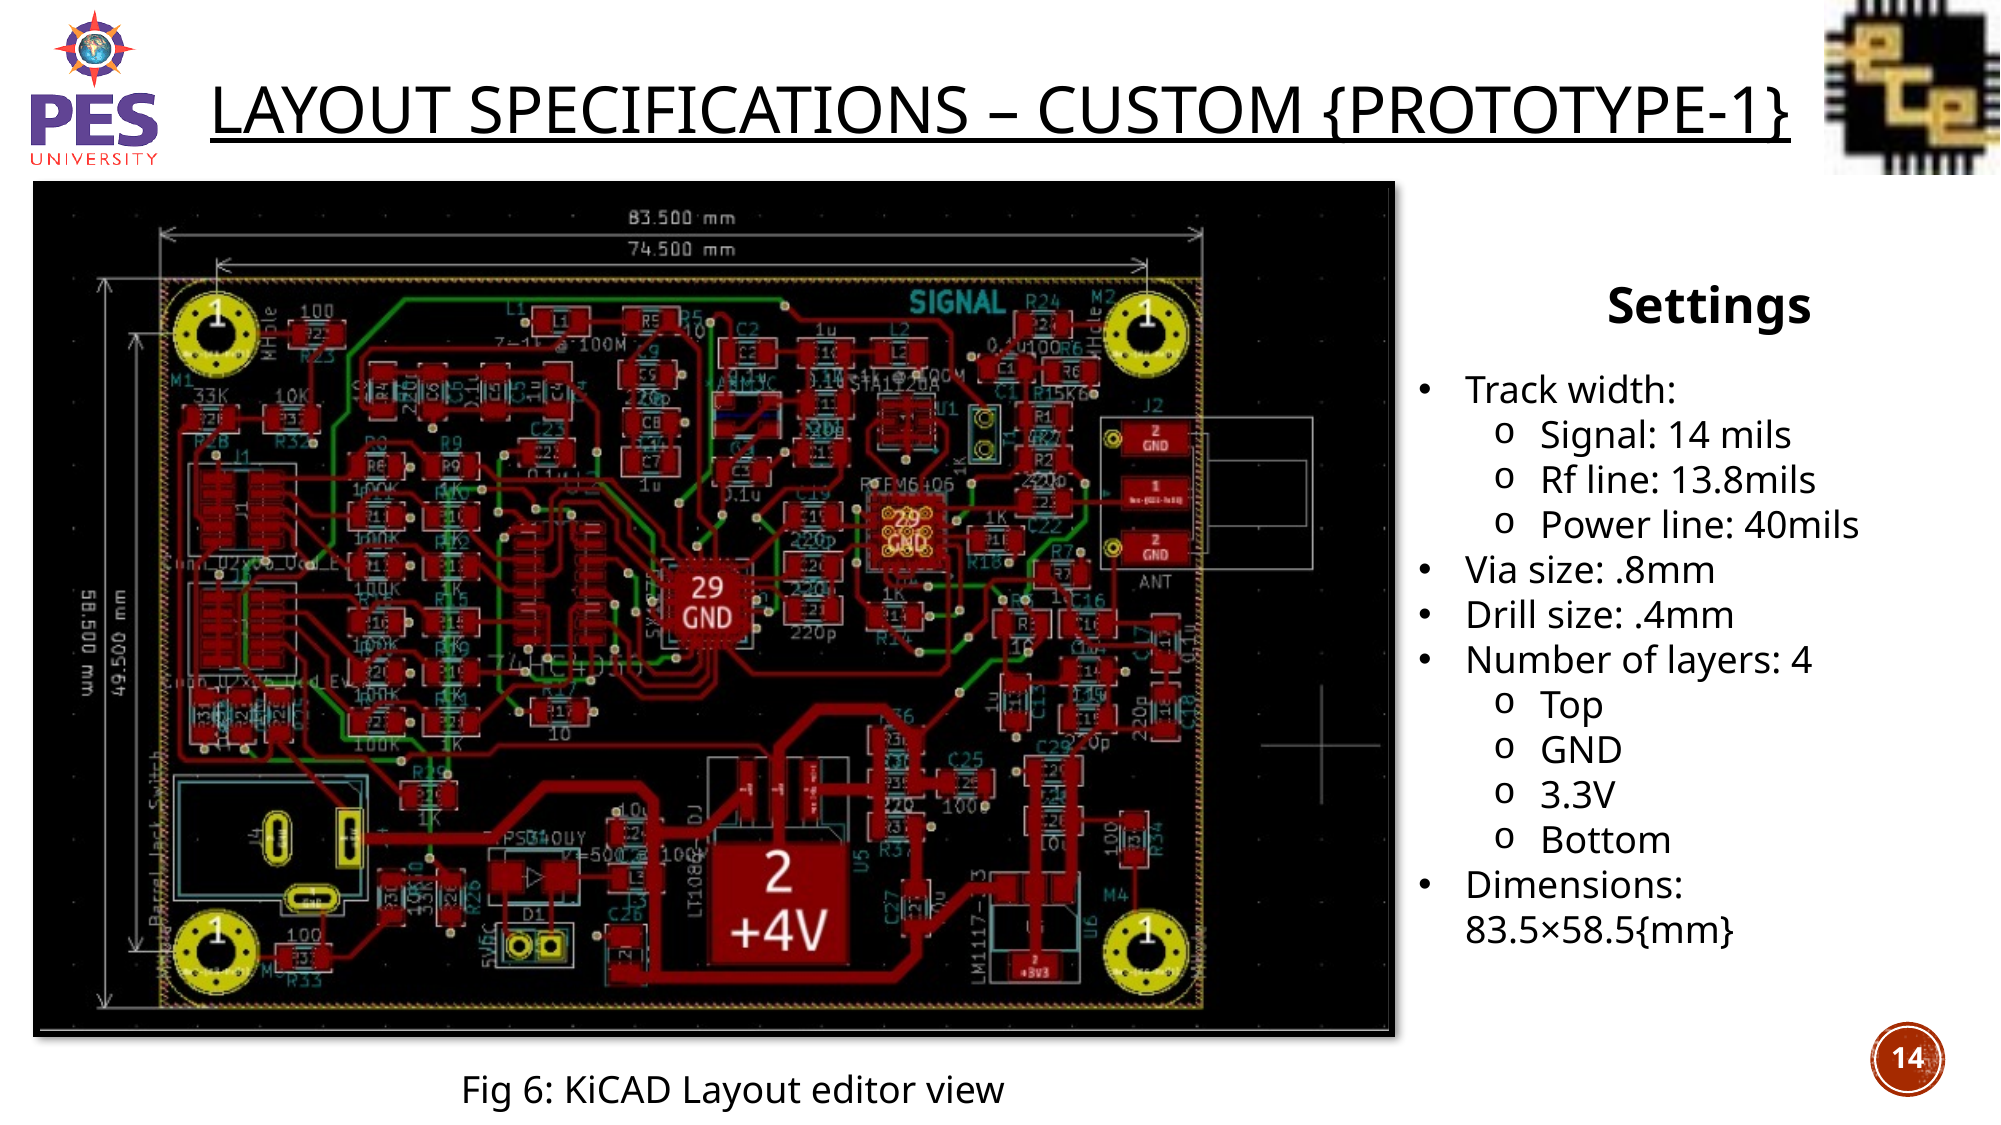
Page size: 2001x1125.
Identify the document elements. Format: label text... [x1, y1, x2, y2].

picture [1824, 0, 2000, 175]
slide_number 14 [1855, 1028, 1961, 1089]
text_box Fig 6: KiCAD Layout editor view [446, 1058, 1029, 1119]
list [43, 191, 1388, 1028]
text_box Track width: Signal: 14 mils Rf line: 13.8mils Power line: 40mils Via size: .8mm Drill size: .4mm Number of layers: 4 Top GND 3.3V Bottom Dimensions: 83.5×58.5{mm} [1403, 358, 1961, 1004]
text_box Settings [1390, 266, 1913, 341]
picture [1, 1, 187, 174]
title Layout specifications – Custom {Prototype-1} [175, 39, 1826, 186]
